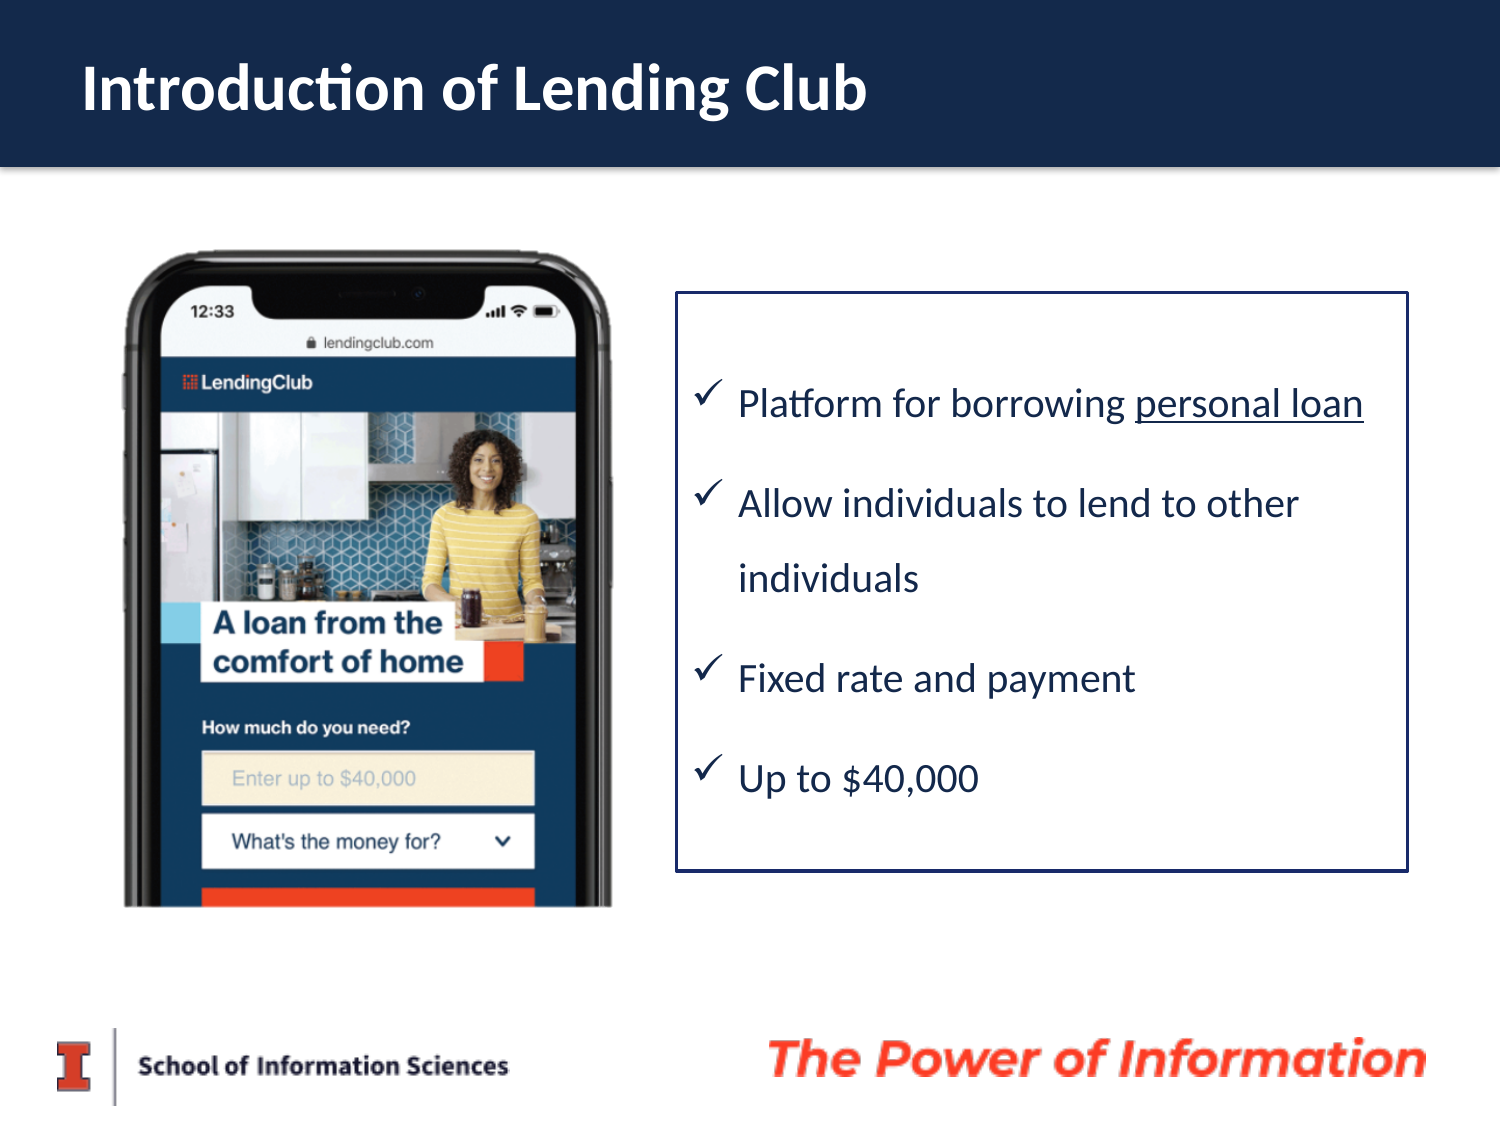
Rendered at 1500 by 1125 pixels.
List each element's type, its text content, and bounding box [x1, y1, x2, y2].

title Introduction of Lending Club [66, 0, 1434, 167]
picture [769, 1037, 1426, 1077]
text_box Platform for borrowing personal loan Allow individuals to lend to other individuals Fixed rate and payment Up to $40,000 [676, 292, 1408, 872]
picture [77, 218, 645, 935]
picture [57, 1028, 510, 1106]
